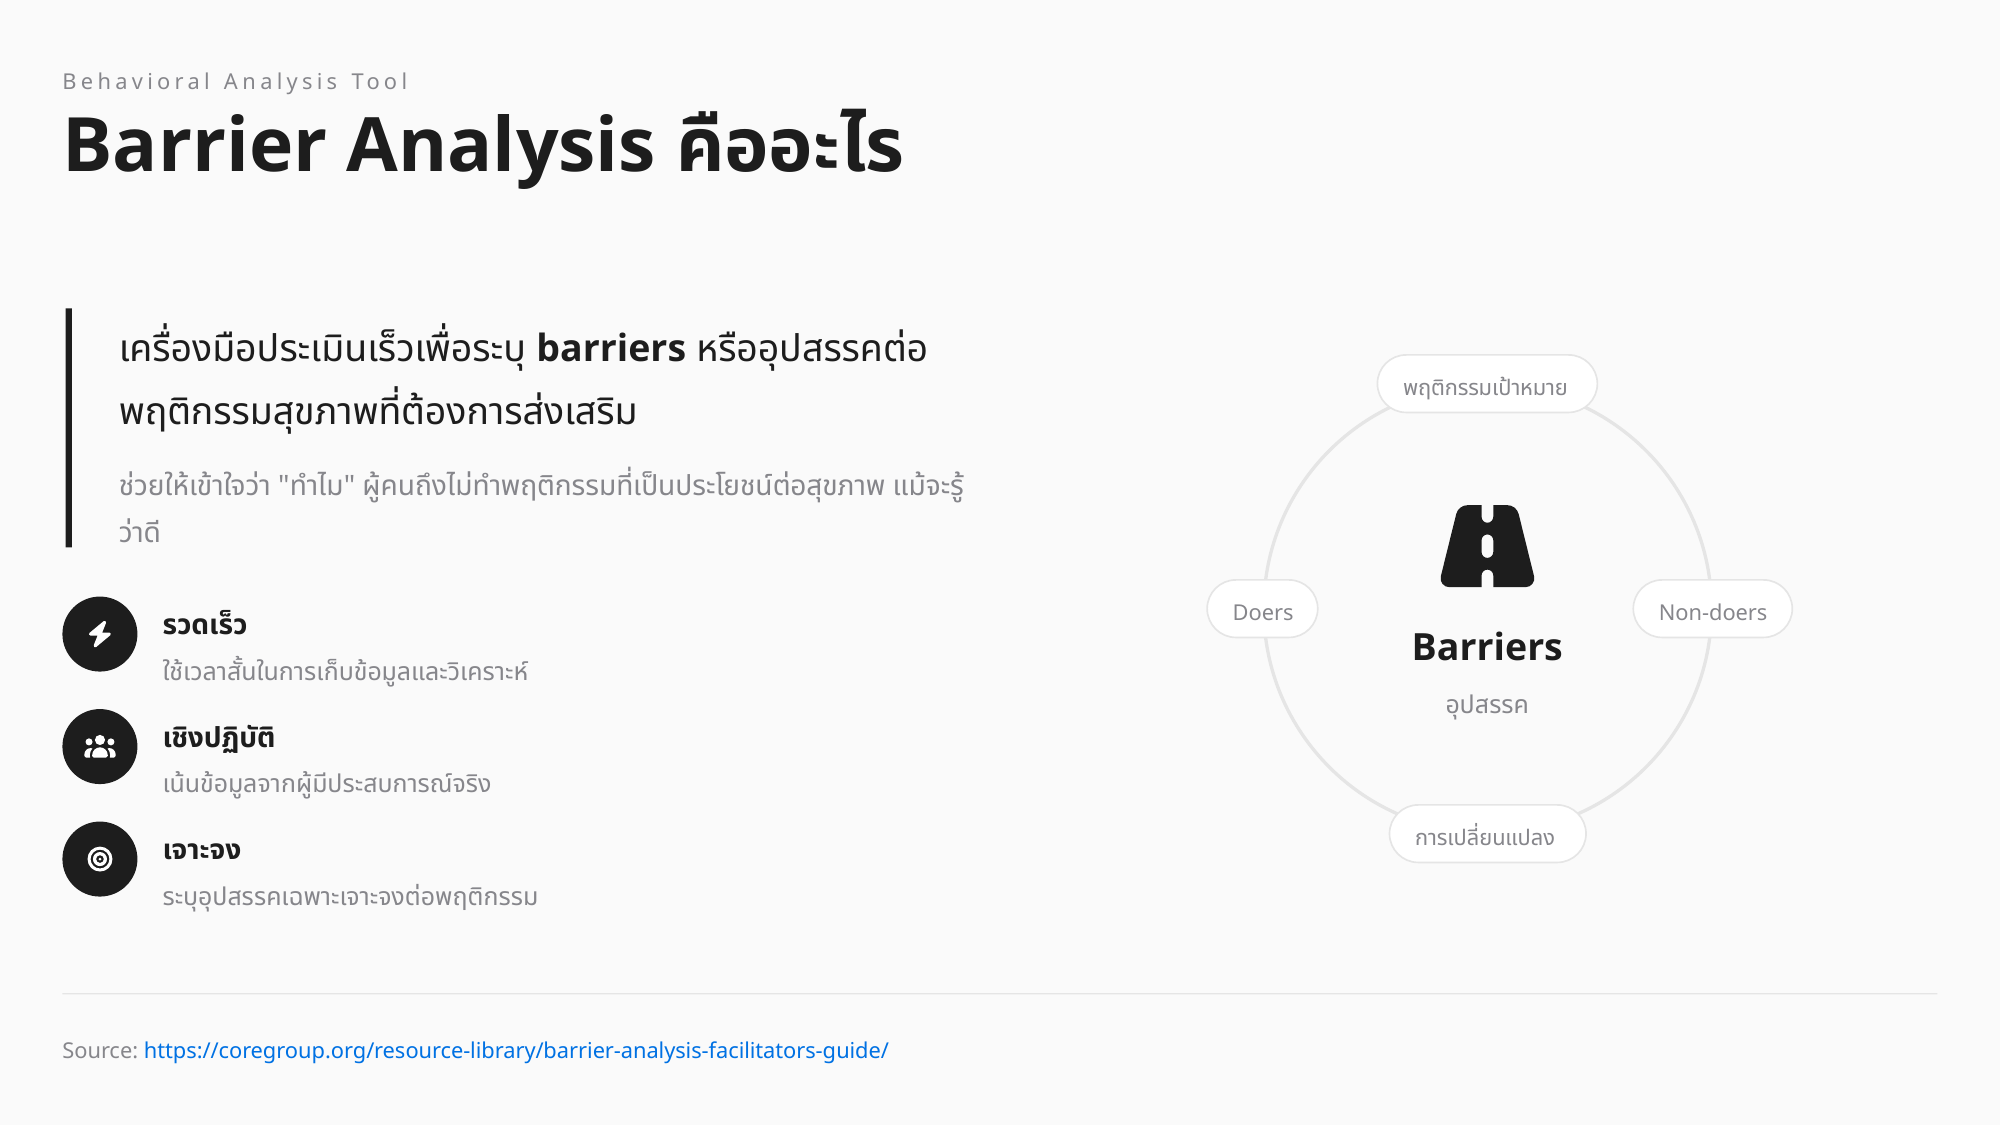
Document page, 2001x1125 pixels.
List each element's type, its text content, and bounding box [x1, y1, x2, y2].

text_box [1389, 804, 1587, 863]
text_box ช่วยให้เข้าใจว่า "ทำไม" ผู้คนถึงไม่ทำพฤติกรรมที่เป็นประโยชน์ต่อสุขภาพ แม้จะรู้ว่าดี [118, 455, 977, 548]
text_box [62, 821, 138, 897]
text_box [1207, 579, 1318, 638]
text_box Non-doers [1658, 593, 1778, 625]
text_box Barriers [1410, 618, 1564, 669]
text_box [1377, 354, 1598, 413]
text_box เน้นข้อมูลจากผู้มีประสบการณ์จริง [162, 759, 511, 797]
text_box [62, 709, 138, 785]
text_box เครื่องมือประเมินเร็วเพื่อระบุ barriers หรืออุปสรรคต่อพฤติกรรมสุขภาพที่ต้องการส่งเสริม [118, 308, 982, 431]
text_box [107, 738, 115, 746]
text_box Barrier Analysis คืออะไร [62, 112, 1975, 188]
text_box Doers [1232, 593, 1304, 625]
text_box [1633, 579, 1793, 638]
text_box เจาะจง [162, 821, 563, 866]
text_box รวดเร็ว [162, 596, 574, 641]
text_box อุปสรรค [1414, 680, 1561, 719]
text_box Source: https://coregroup.org/resource-library/barrier-analysis-facilitators-guide/ [62, 1031, 1949, 1063]
text_box เชิงปฏิบัติ [162, 709, 513, 753]
text_box [62, 596, 138, 672]
text_box ระบุอุปสรรคเฉพาะเจาะจงต่อพฤติกรรม [162, 871, 561, 910]
text_box ใช้เวลาสั้นในการเก็บข้อมูลและวิเคราะห์ [162, 646, 572, 685]
text_box [1440, 505, 1535, 588]
text_box [94, 734, 106, 746]
text_box [84, 747, 116, 758]
text_box พฤติกรรมเป้าหมาย [1403, 368, 1583, 400]
text_box [87, 846, 113, 872]
text_box [1265, 407, 1710, 814]
text_box Behavioral Analysis Tool [62, 62, 1949, 94]
text_box [89, 621, 111, 648]
text_box [65, 308, 72, 548]
text_box [85, 738, 93, 746]
text_box การเปลี่ยนแปลง [1415, 818, 1572, 850]
